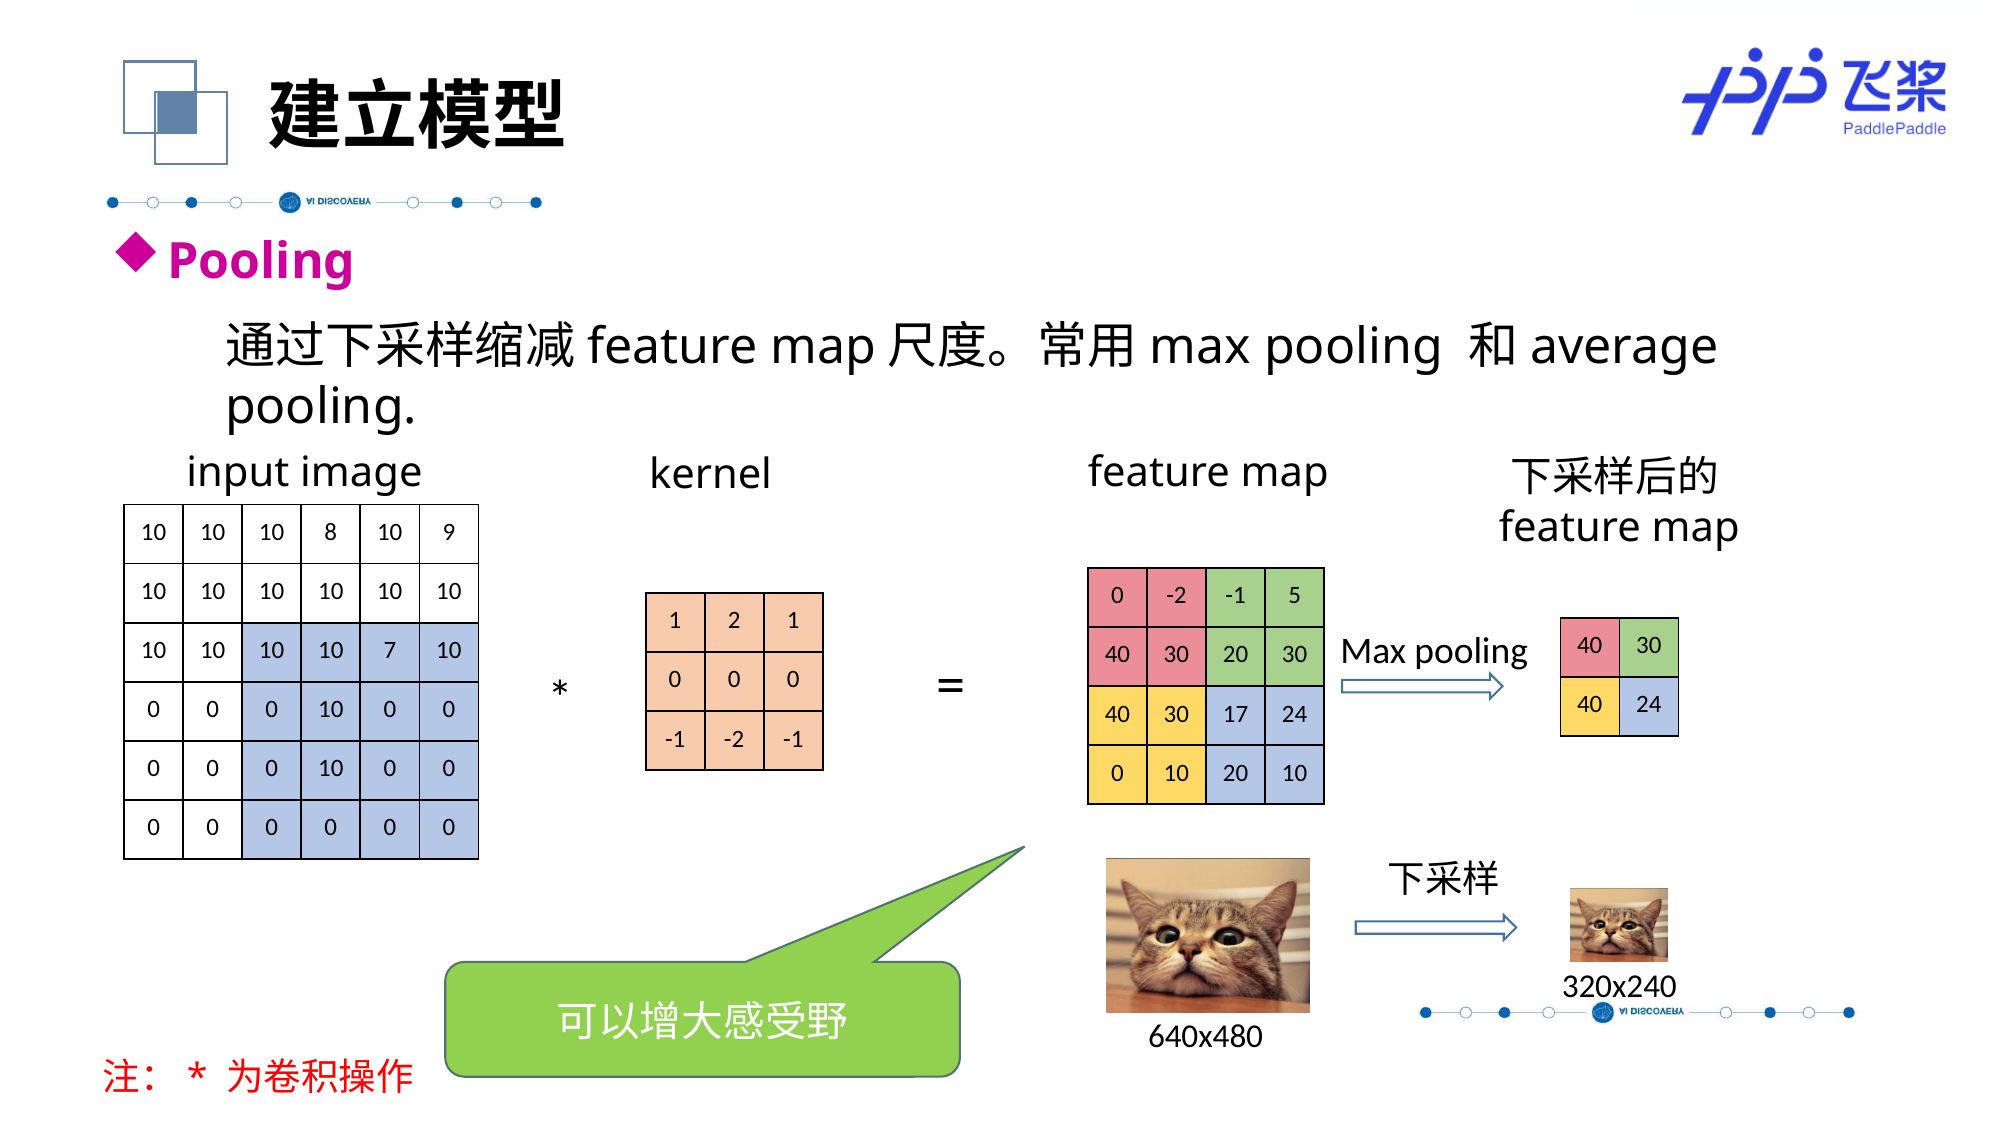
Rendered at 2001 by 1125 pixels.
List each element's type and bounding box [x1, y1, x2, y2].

text_box [921, 638, 981, 724]
table_cell [1207, 628, 1264, 685]
table_cell [184, 564, 241, 622]
table_cell [1148, 628, 1205, 685]
text_box [532, 658, 588, 733]
table_cell [706, 653, 763, 710]
table_header [361, 505, 419, 563]
table_header [243, 505, 300, 563]
table_cell [420, 801, 478, 858]
table_cell [1207, 746, 1264, 803]
table_cell [1266, 746, 1323, 803]
table_cell [243, 742, 300, 799]
table_cell [243, 624, 300, 681]
table_cell [243, 801, 300, 858]
table_header [1266, 569, 1323, 626]
table_header [184, 505, 241, 563]
table_cell [1148, 746, 1205, 803]
table_cell [1089, 687, 1146, 744]
table_cell [1207, 687, 1264, 744]
table_cell [125, 624, 182, 681]
table_header [125, 505, 182, 563]
table_cell [125, 564, 182, 622]
table_cell [302, 801, 359, 858]
table_cell [1089, 628, 1146, 685]
table_cell [184, 801, 241, 858]
picture [1408, 990, 1863, 1039]
text_box [1106, 847, 1692, 1061]
table_cell [420, 624, 478, 681]
table_cell [1561, 678, 1619, 735]
table_cell [361, 564, 419, 622]
text_box [88, 1045, 429, 1106]
table_header [1148, 569, 1205, 626]
table_cell [125, 683, 182, 740]
table_cell [302, 624, 359, 681]
text_box [253, 60, 1403, 165]
table_cell [706, 712, 763, 769]
table_cell [647, 653, 704, 710]
text_box [444, 845, 1026, 1078]
table_cell [302, 742, 359, 799]
table_cell [1089, 746, 1146, 803]
picture [1635, 0, 1988, 173]
table_cell [1266, 628, 1323, 685]
table_cell [361, 742, 419, 799]
table_cell [125, 742, 182, 799]
table_header [1561, 619, 1619, 676]
table_cell [302, 683, 359, 740]
text_box [1325, 619, 1544, 702]
table_cell [1620, 678, 1678, 735]
table_cell [765, 653, 822, 710]
table_cell [1148, 687, 1205, 744]
table_header [420, 505, 478, 563]
table_header [1620, 619, 1678, 676]
table_header [302, 505, 359, 563]
table_cell [420, 564, 478, 622]
table_cell [302, 564, 359, 622]
table_header [1207, 569, 1264, 626]
table_header [765, 594, 822, 651]
table_header [647, 594, 704, 651]
text_box [0, 306, 1937, 558]
table_cell [184, 624, 241, 681]
table_cell [647, 712, 704, 769]
table_header [706, 594, 763, 651]
table_cell [243, 564, 300, 622]
table_cell [420, 742, 478, 799]
table_header [1089, 569, 1146, 626]
table_cell [361, 624, 419, 681]
table_cell [765, 712, 822, 769]
table_cell [125, 801, 182, 858]
table_cell [184, 742, 241, 799]
table_cell [361, 683, 419, 740]
table_cell [1266, 687, 1323, 744]
text_box [96, 220, 408, 296]
table_cell [243, 683, 300, 740]
picture [95, 180, 550, 229]
table_cell [184, 683, 241, 740]
table_cell [361, 801, 419, 858]
table_cell [420, 683, 478, 740]
